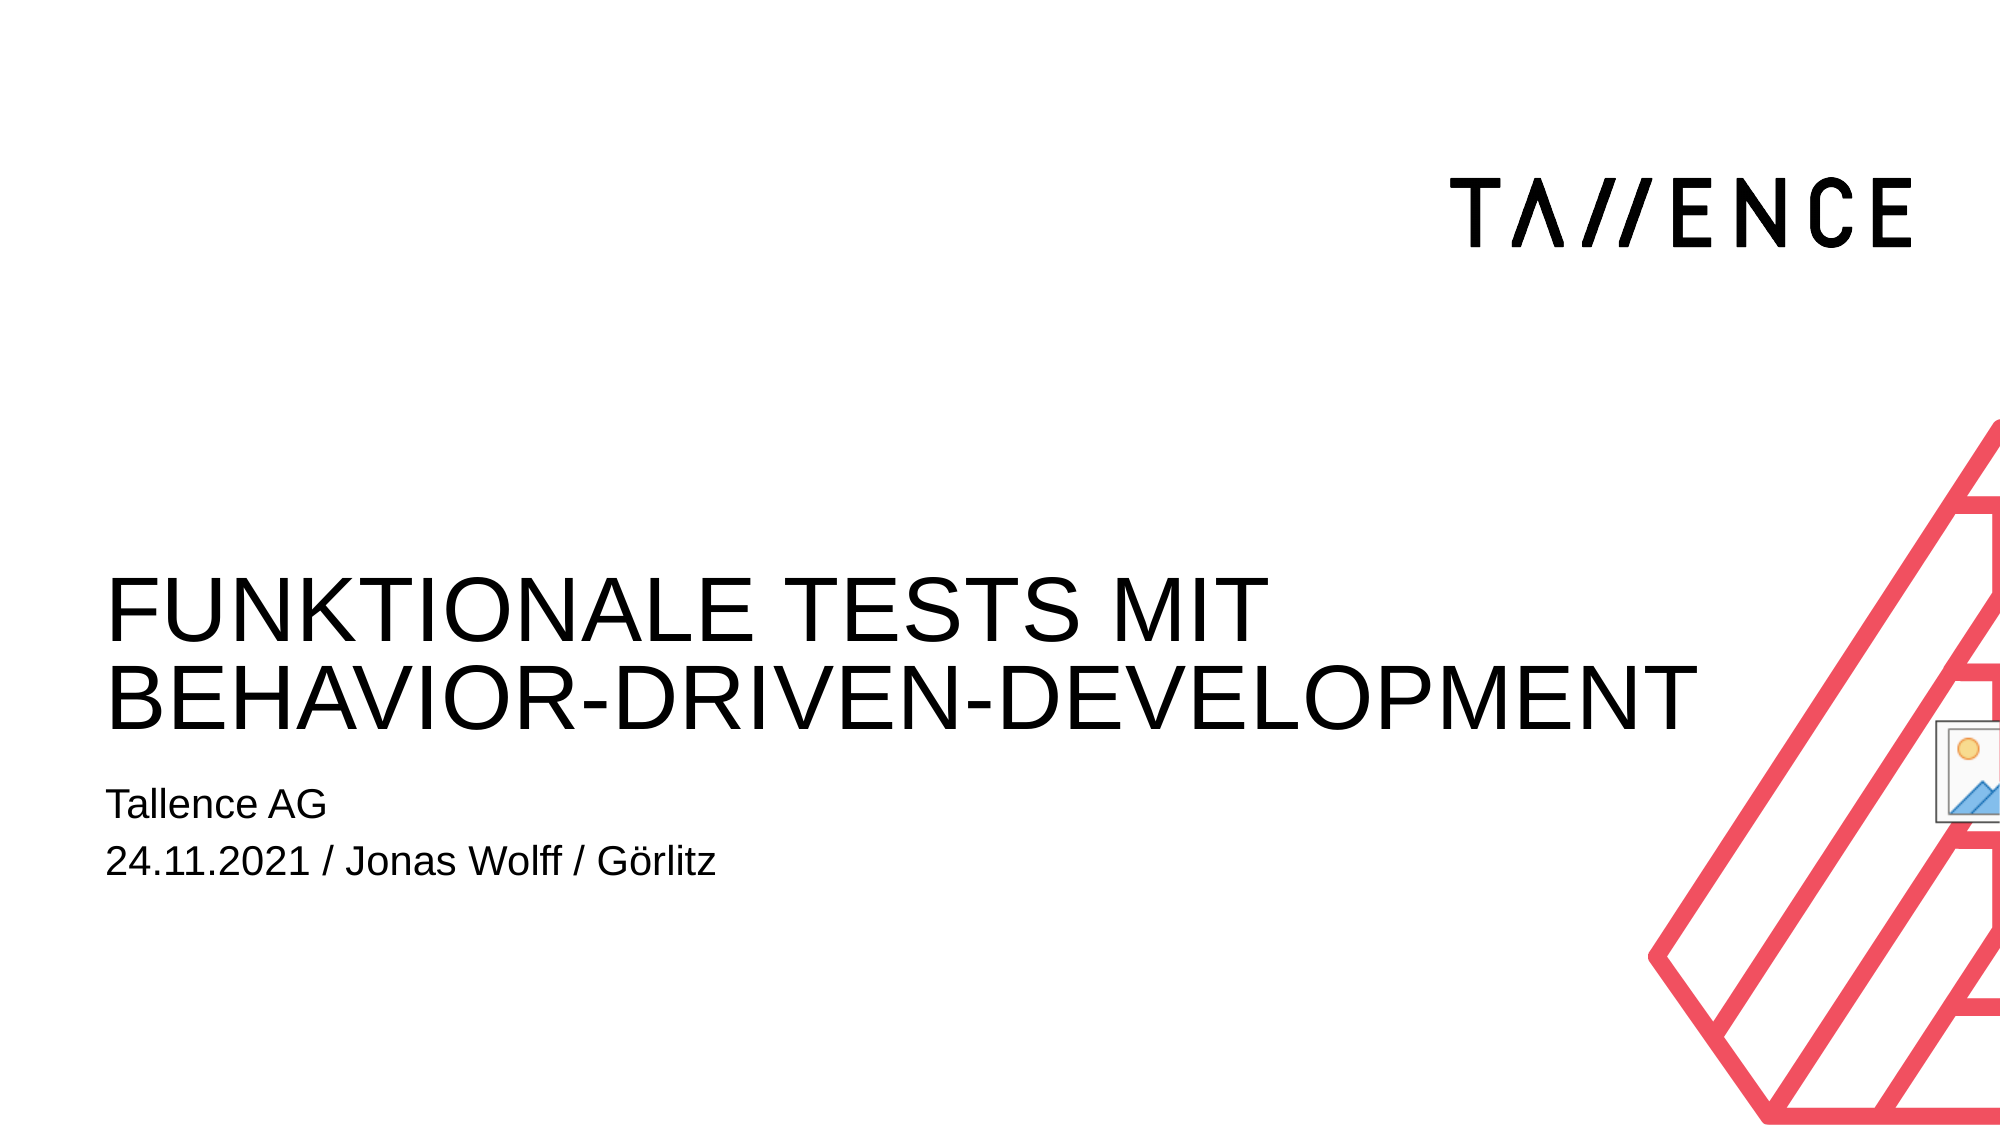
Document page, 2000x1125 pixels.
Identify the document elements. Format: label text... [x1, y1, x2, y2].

title Funktionale Tests mit Behavior-Driven-Development [105, 569, 1642, 747]
list 24.11.2021 / Jonas Wolff / Görlitz [105, 823, 1642, 871]
picture [1450, 177, 1911, 248]
subtitle Tallence AG [105, 759, 1642, 823]
picture [1647, 419, 2000, 1125]
